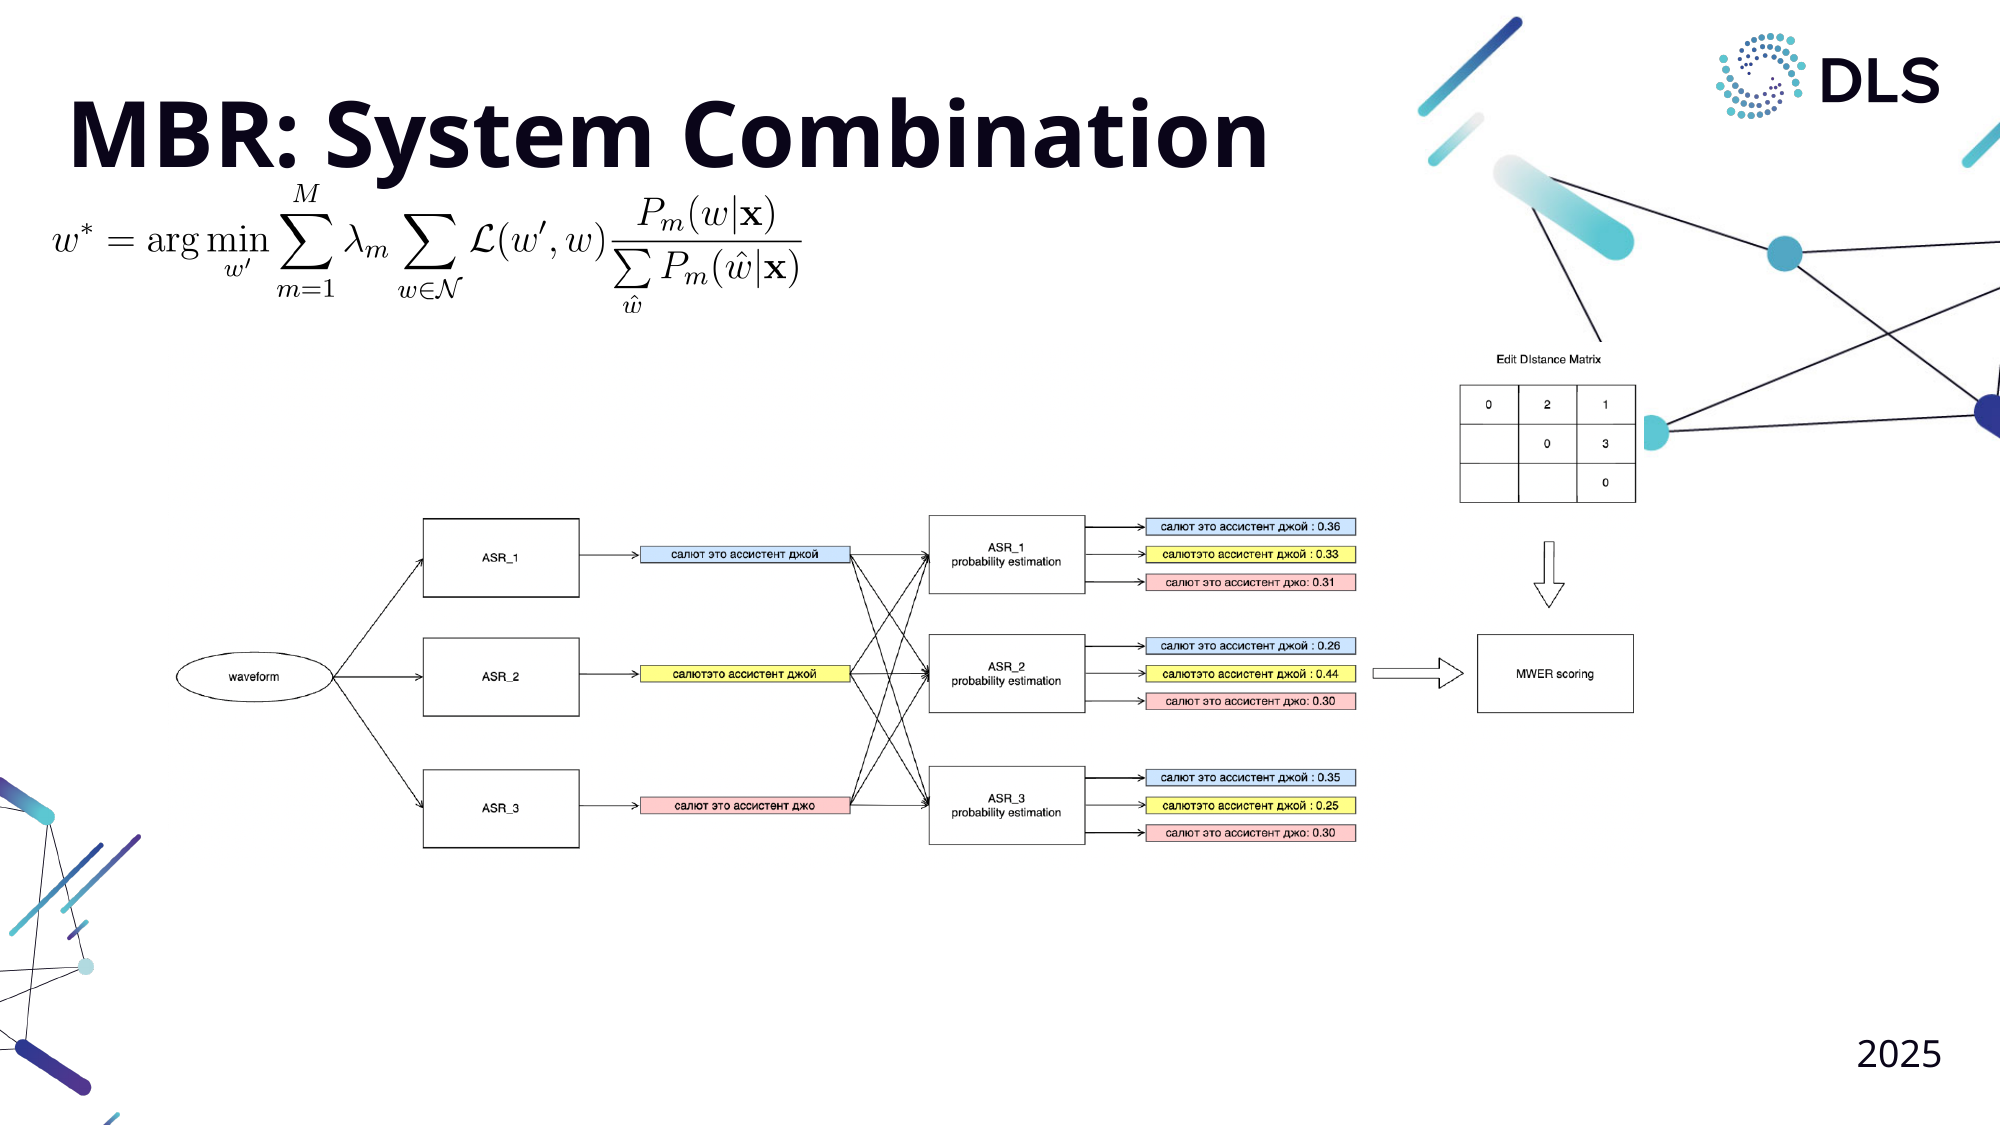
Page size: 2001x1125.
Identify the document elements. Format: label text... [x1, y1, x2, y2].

picture [0, 0, 2000, 1125]
list 2025 [1745, 1022, 1958, 1079]
title MBR: System Combination [51, 72, 1449, 167]
